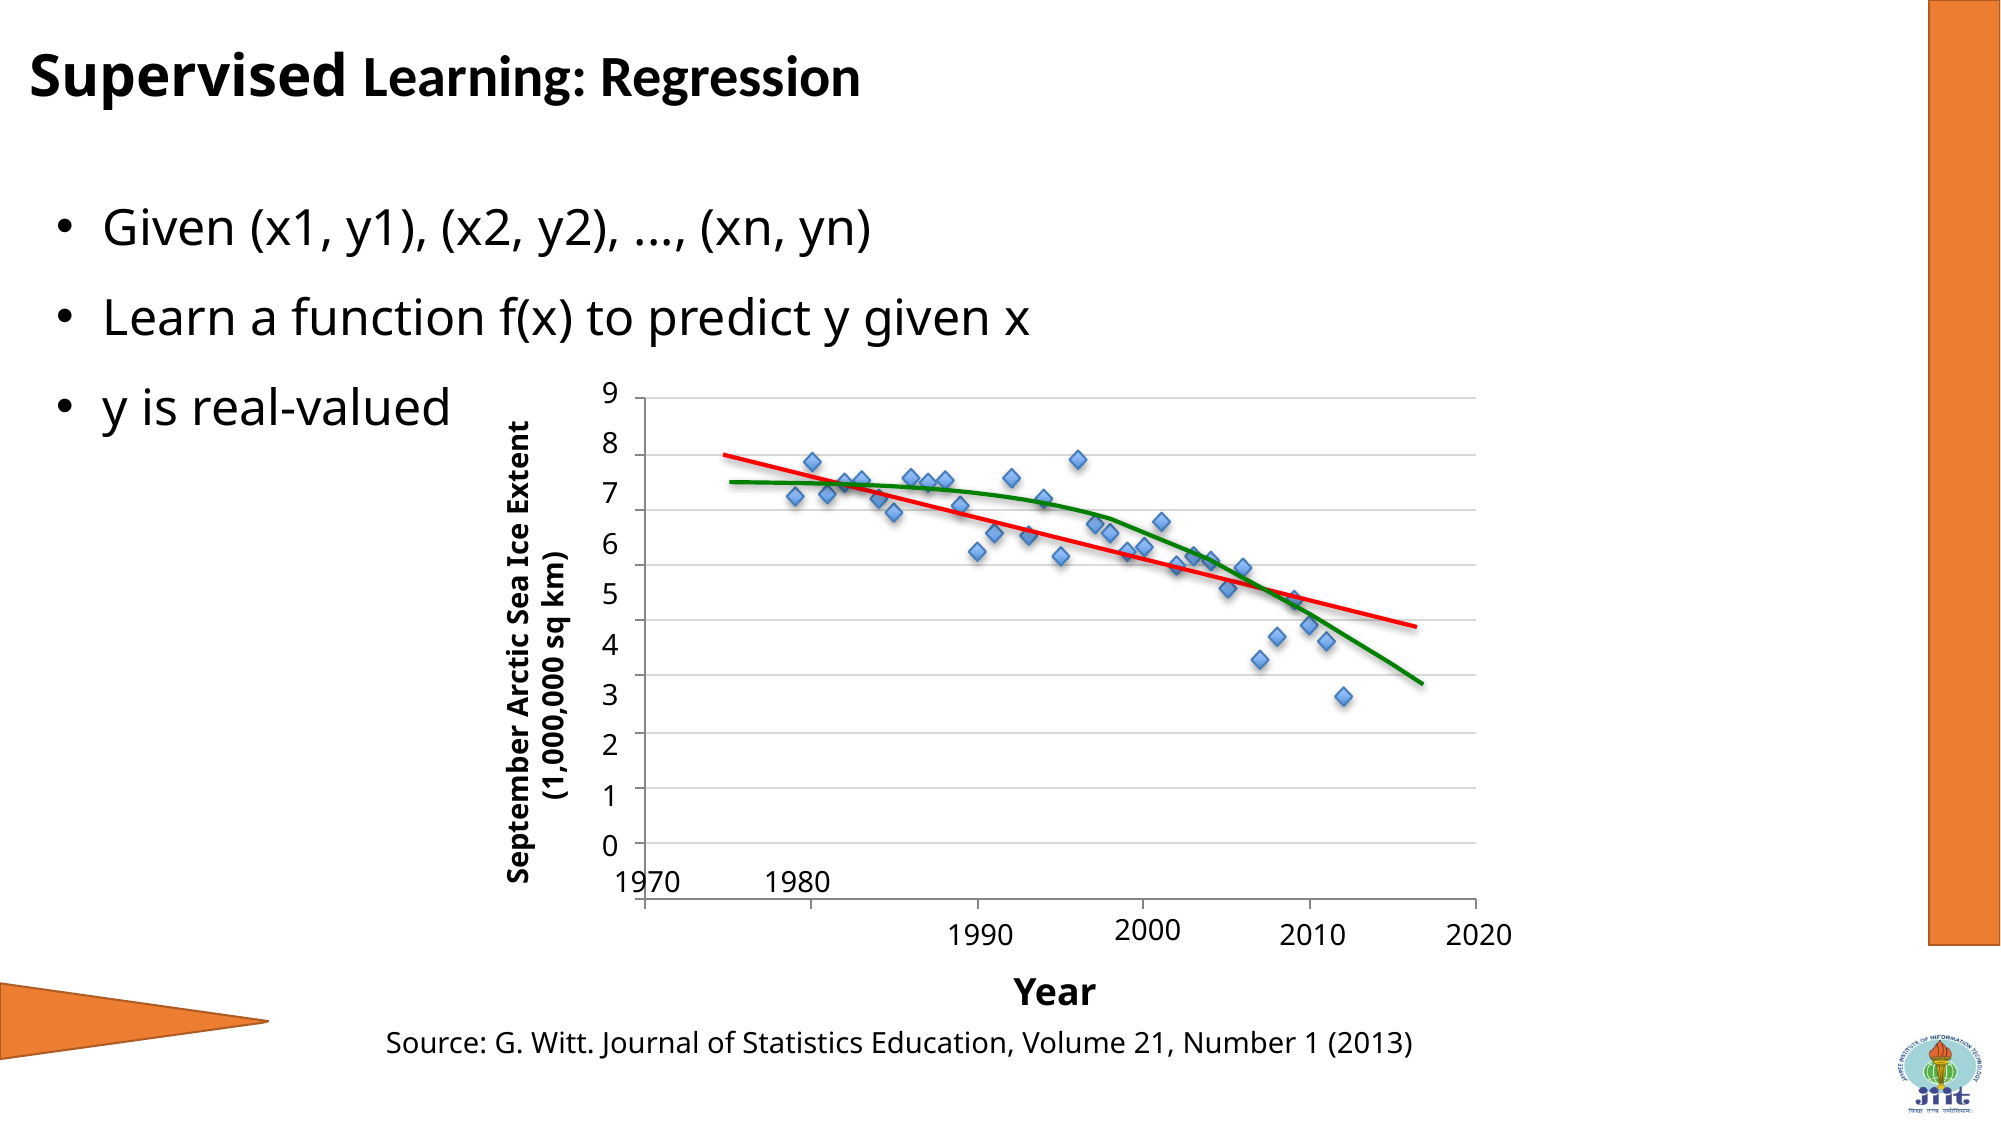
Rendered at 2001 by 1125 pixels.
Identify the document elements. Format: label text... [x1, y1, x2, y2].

picture [1898, 1035, 1982, 1113]
text_box Given (x1, y1), (x2, y2), ..., (xn, yn) Learn a function f(x) to predict y given x y is real-valued [41, 158, 1612, 443]
text_box Source: G. Witt. Journal of Statistics Education, Volume 21, Number 1 (2013) [383, 1022, 1790, 1125]
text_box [501, 356, 1545, 1023]
text_box Supervised Learning: Regression [14, 30, 1212, 115]
